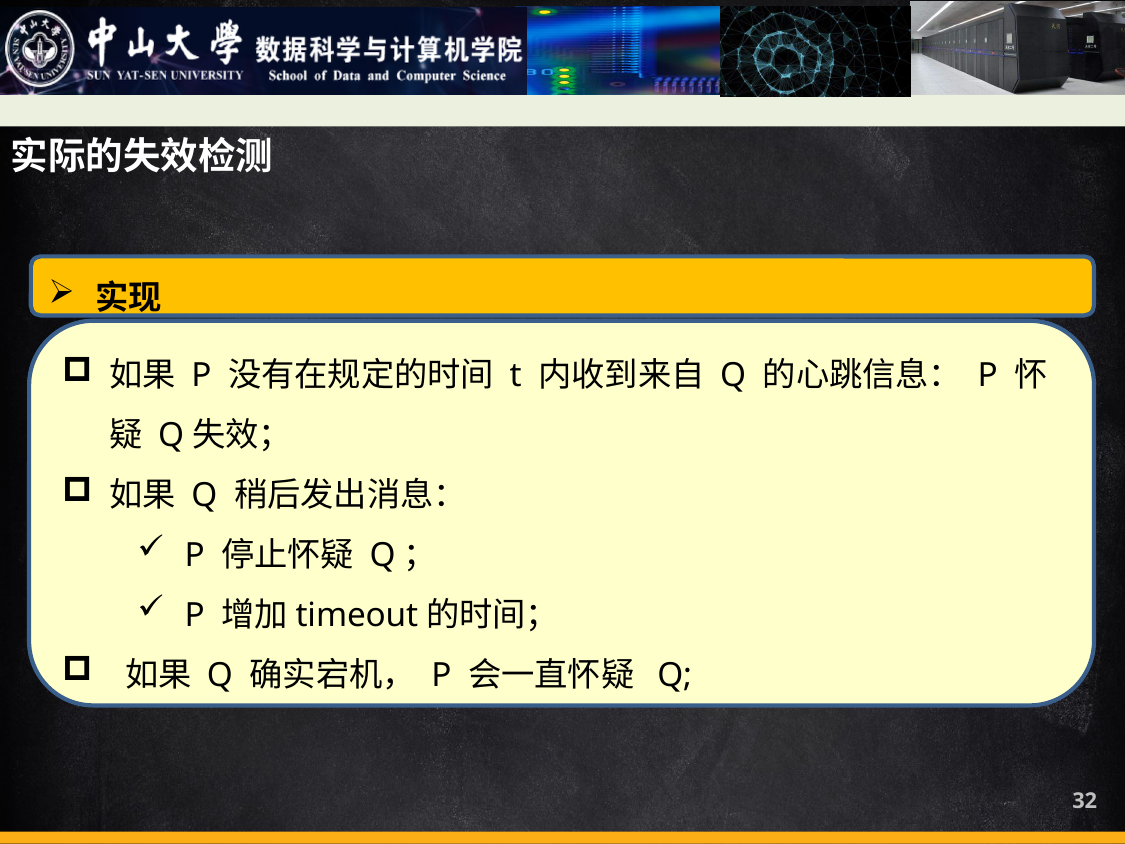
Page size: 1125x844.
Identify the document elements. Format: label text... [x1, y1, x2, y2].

text_box 如果 P 没有在规定的时间 t 内收到来自 Q 的心跳信息： P 怀疑 Q失效； 如果 Q 稍后发出消息： P 停止怀疑 Q； P 增加timeout的时间； 如果 Q 确实宕机， P 会一直怀疑 Q; [26, 318, 1097, 708]
text_box 实际的失效检测 [0, 124, 858, 185]
picture [0, 0, 1125, 97]
text_box 实现 [28, 254, 1097, 318]
picture [0, 127, 1125, 831]
